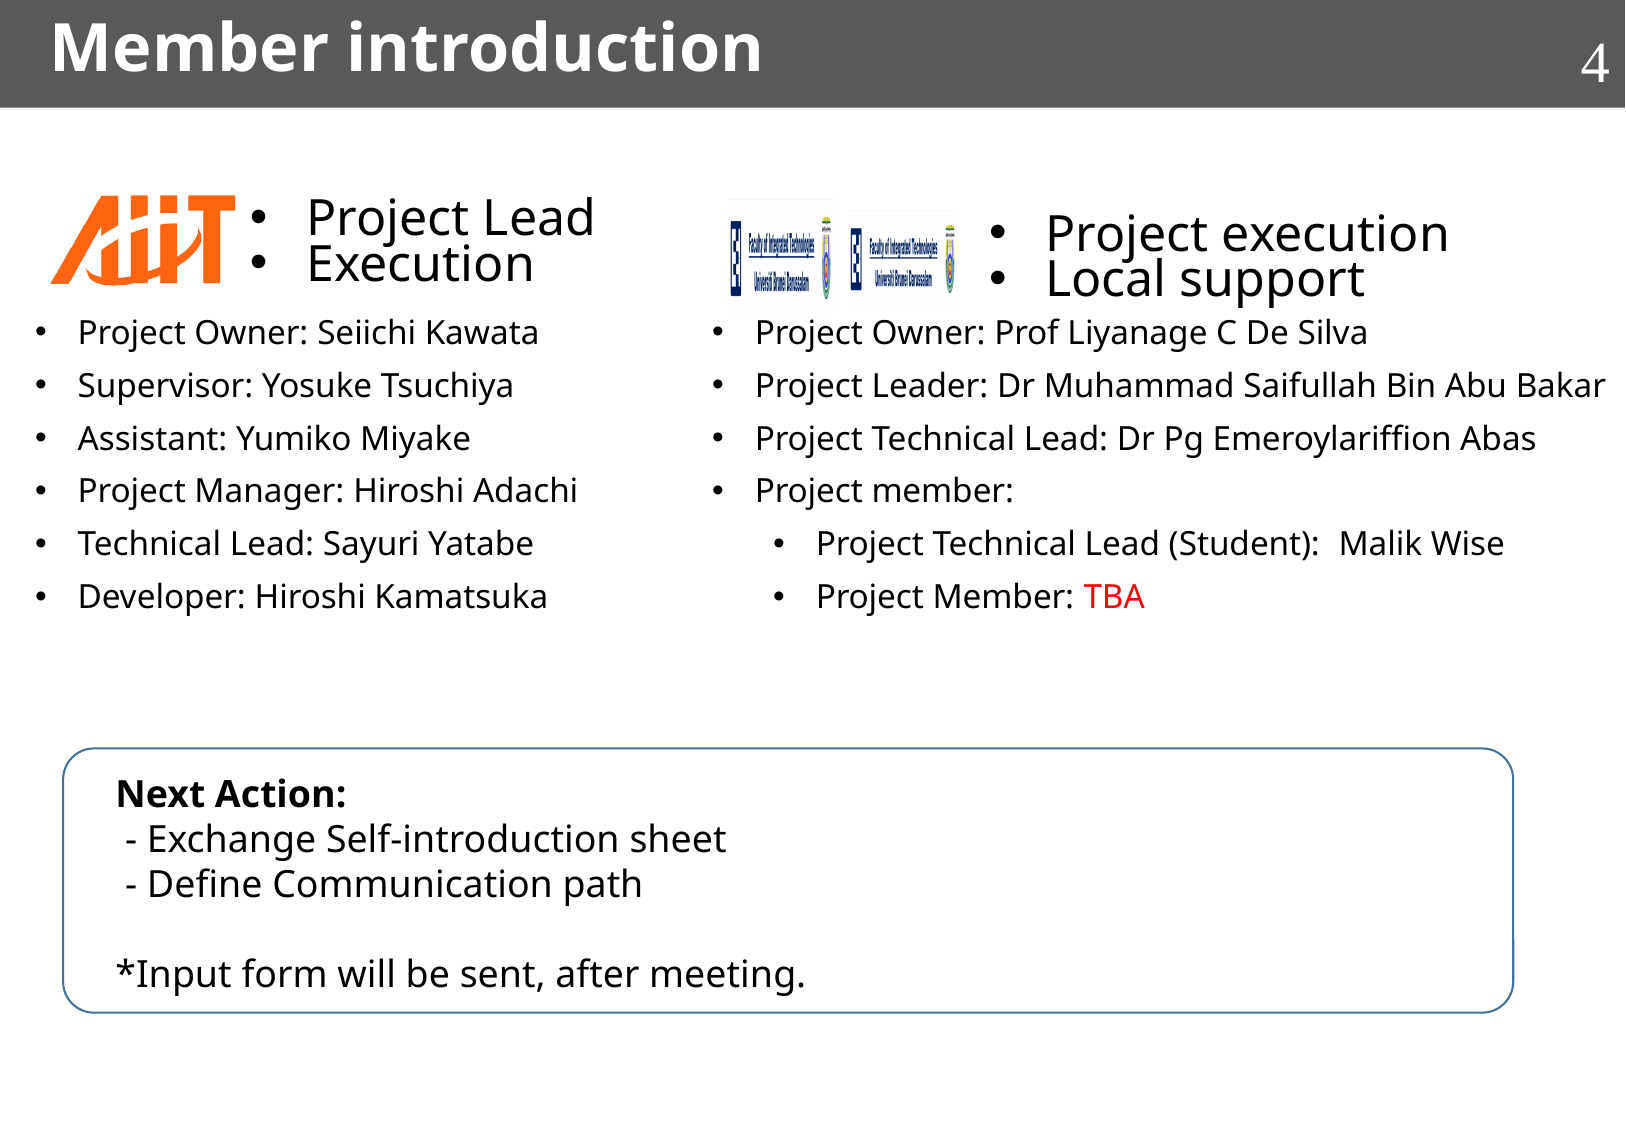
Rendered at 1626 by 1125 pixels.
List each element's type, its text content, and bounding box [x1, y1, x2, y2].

picture [47, 194, 236, 291]
text_box Member introduction [0, 0, 1625, 108]
text_box Project Owner: Prof Liyanage C De Silva Project Leader: Dr Muhammad Saifullah Bin Abu Bakar Project Technical Lead: Dr Pg Emeroylariffion Abas Project member: Project Technical Lead (Student): Malik Wise Project Member: TBA [695, 308, 1625, 383]
text_box [62, 747, 1515, 1014]
text_box Project Owner: Seiichi Kawata Supervisor: Yosuke Tsuchiya Assistant: Yumiko Miyake Project Manager: Hiroshi Adachi Technical Lead: Sayuri Yatabe Developer: Hiroshi Kamatsuka [18, 308, 857, 663]
text_box Project execution Local support [974, 207, 1502, 315]
text_box Next Action: - Exchange Self-introduction sheet - Define Communication path *Input form will be sent, after meeting. [100, 762, 995, 1003]
text_box Project Lead Execution [235, 192, 666, 300]
slide_number 4 [1487, 16, 1625, 102]
picture [849, 210, 958, 306]
picture [729, 199, 834, 315]
